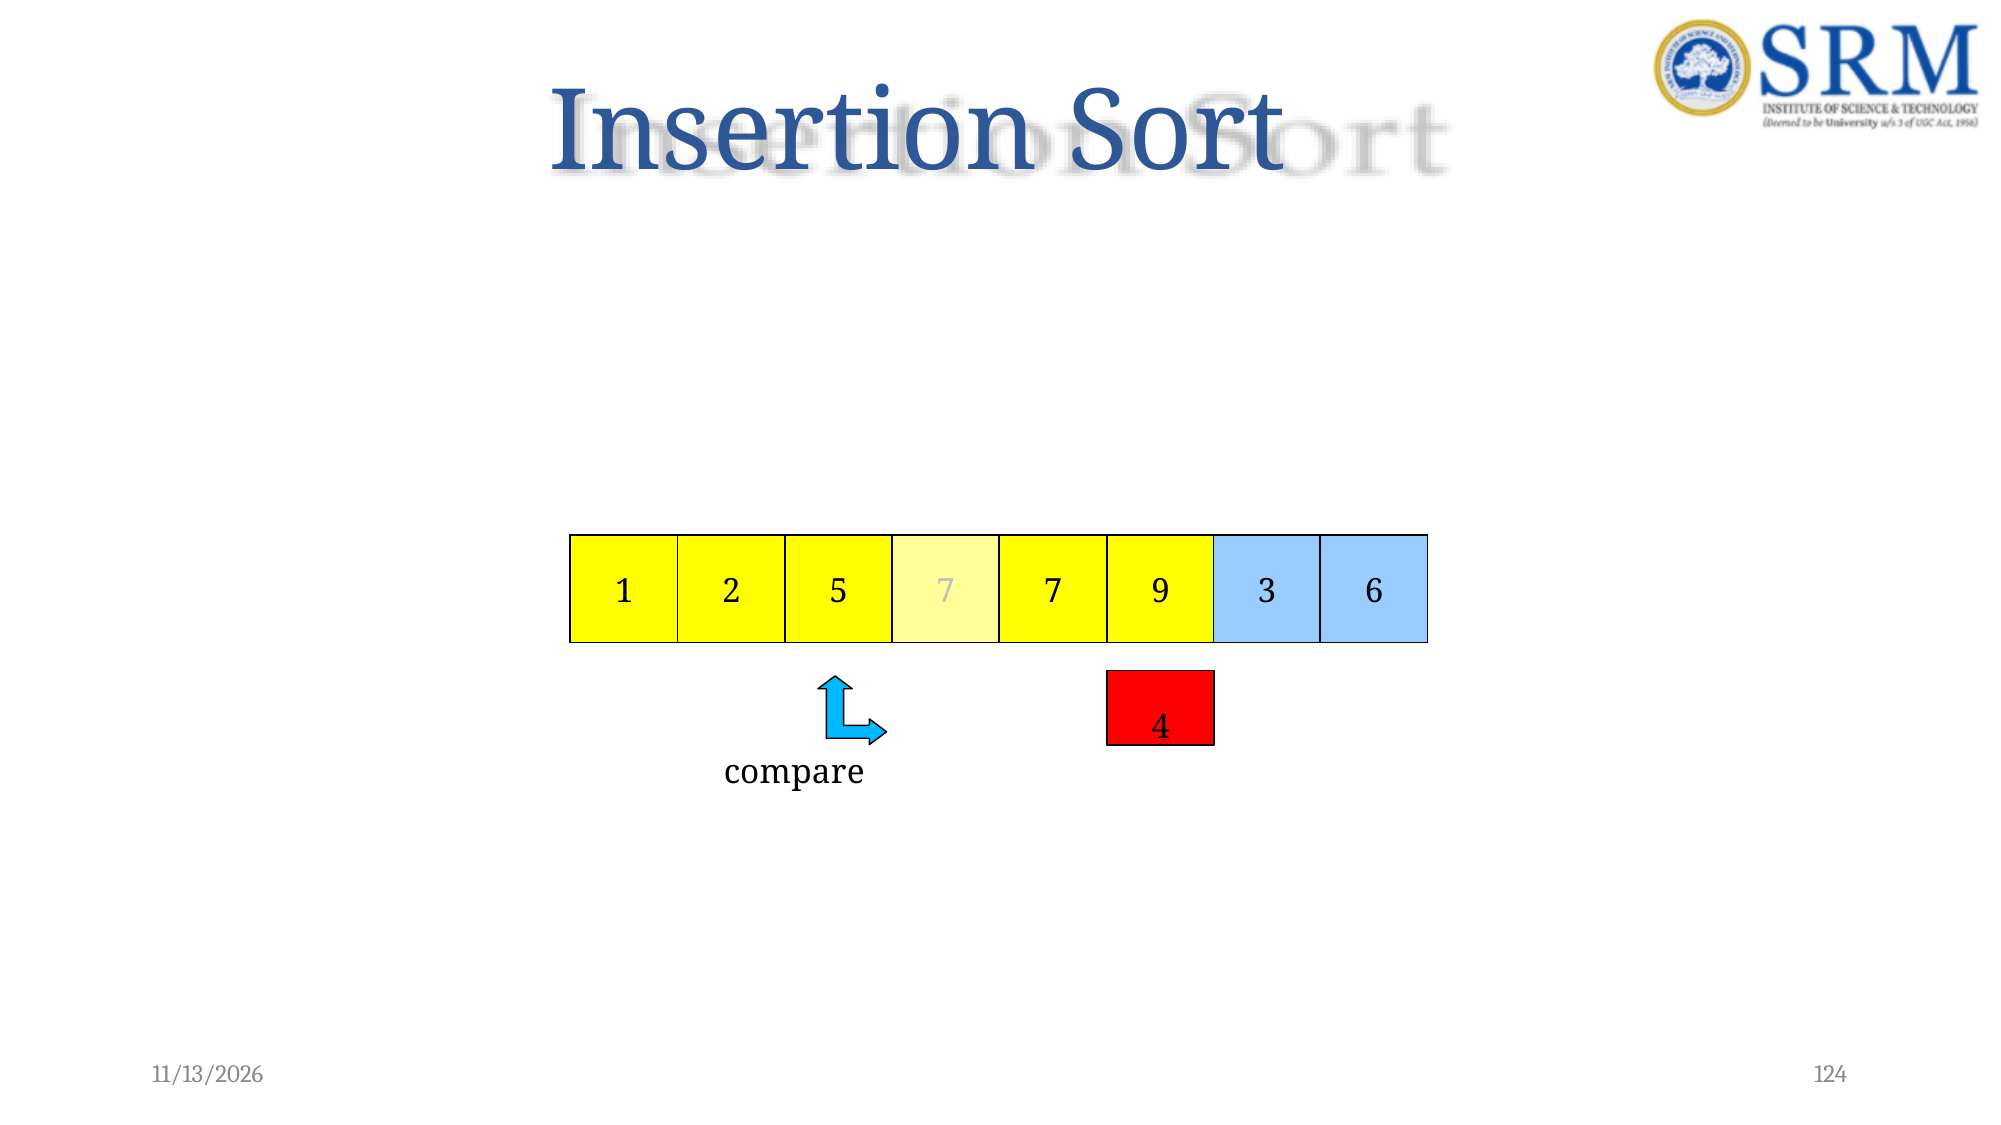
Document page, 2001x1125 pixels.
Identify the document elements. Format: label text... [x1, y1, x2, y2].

table_header 9 [1108, 536, 1213, 642]
text_box compare [721, 747, 902, 790]
slide_number 124 [1412, 1042, 1863, 1103]
table_header 7 [893, 536, 998, 642]
text_box [447, 26, 1552, 280]
title Insertion Sort [546, 28, 1453, 219]
table_header 5 [786, 536, 891, 642]
picture [1651, 0, 2000, 151]
table_header 2 [678, 536, 784, 642]
table_header 7 [1000, 536, 1106, 642]
text_box [817, 675, 887, 745]
text_box 4 [1106, 670, 1215, 745]
table_header 6 [1321, 536, 1427, 642]
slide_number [137, 1042, 588, 1103]
table_header 3 [1214, 536, 1319, 642]
table_header 1 [571, 536, 677, 642]
